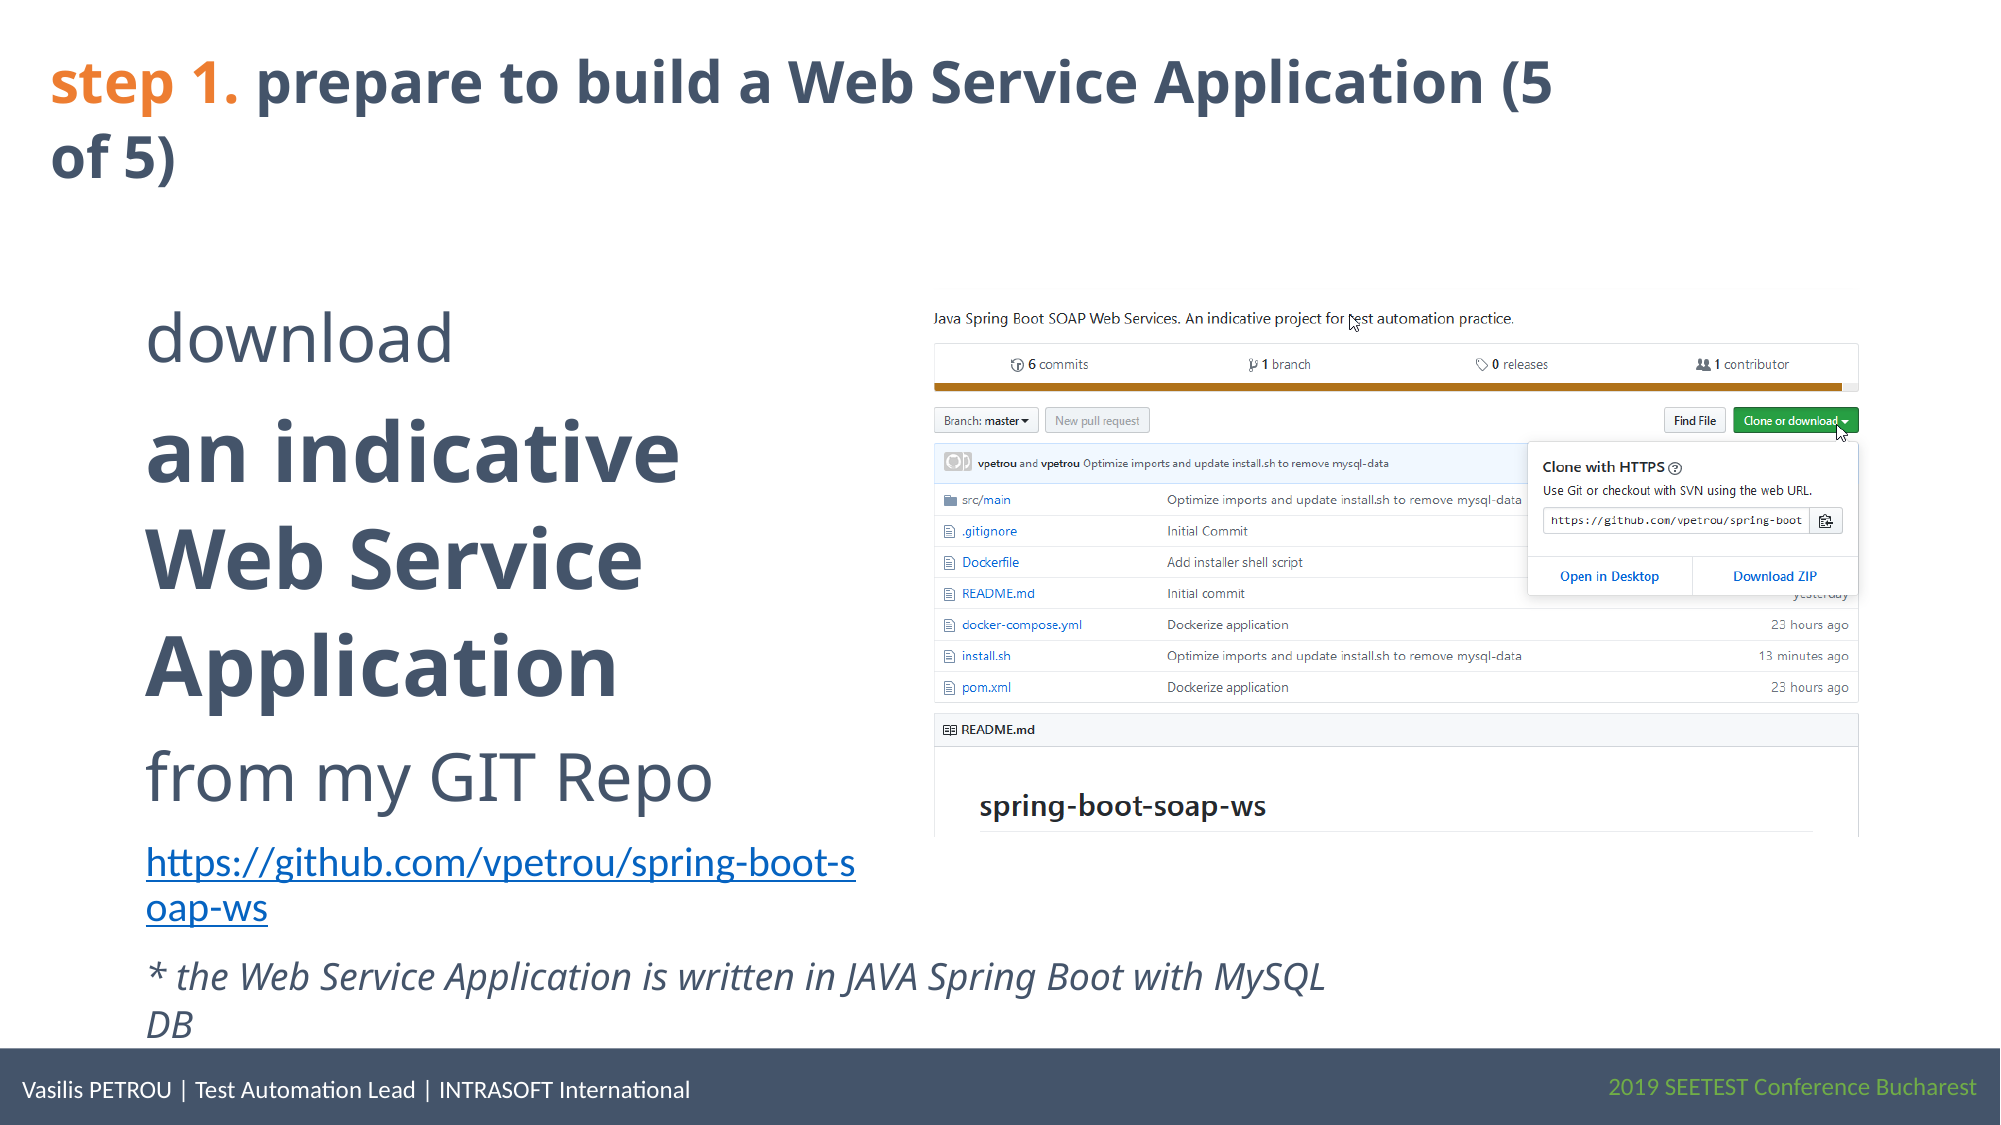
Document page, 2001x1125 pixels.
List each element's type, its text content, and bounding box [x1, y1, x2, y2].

picture [917, 288, 1870, 837]
text_box * the Web Service Application is written in JAVA Spring Boot with MySQL DB [130, 942, 1356, 1054]
text_box [0, 1047, 2000, 1125]
text_box download an indicative Web Service Application from my GIT Repo https://github.com/vpetrou/spring-boot-soap-ws [130, 282, 876, 893]
footer 2019 SEETEST Conference Bucharest [1444, 1055, 1993, 1116]
text_box step 1. prepare to build a Web Service Application (5 of 5) [35, 33, 1598, 198]
text_box Vasilis PETROU | Test Automation Lead | INTRASOFT International [7, 1058, 714, 1119]
